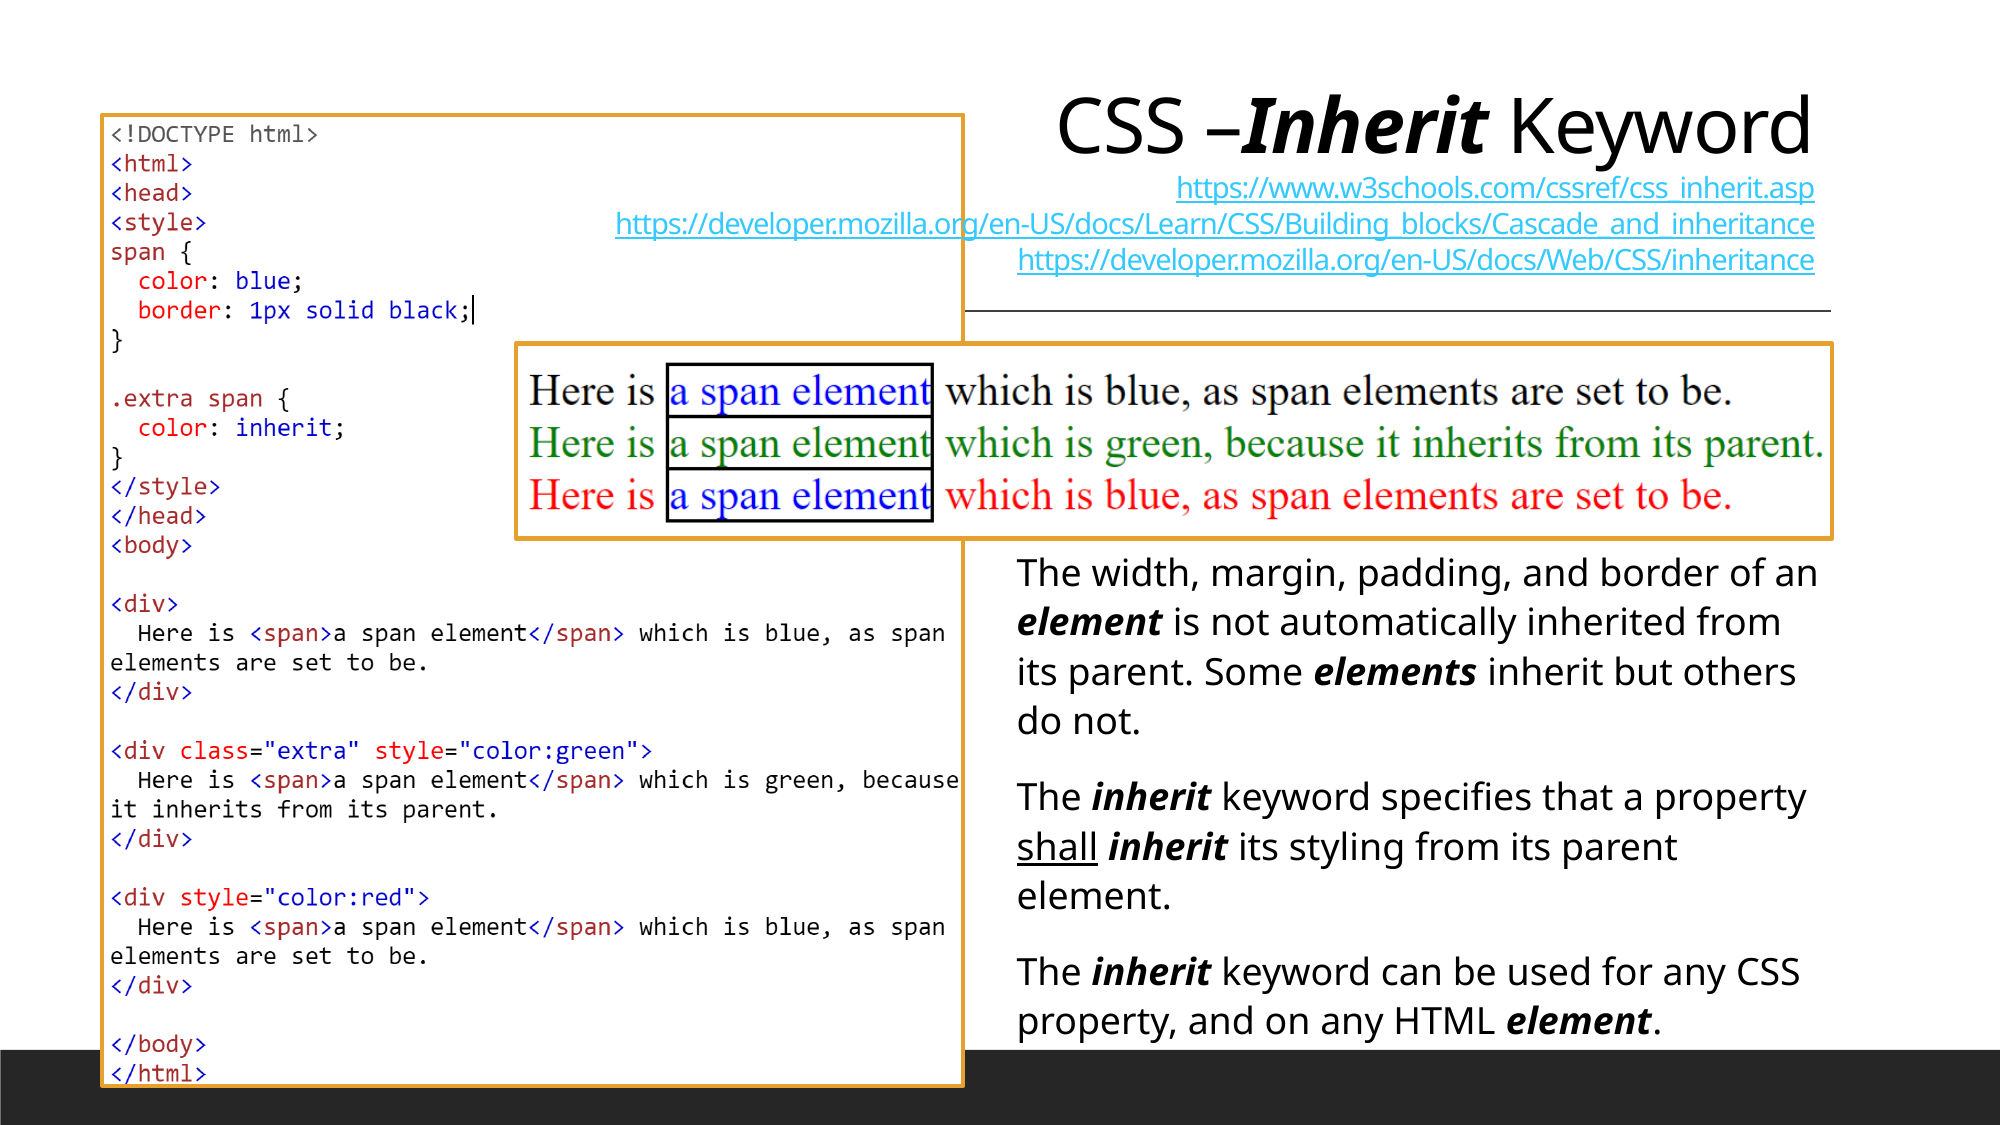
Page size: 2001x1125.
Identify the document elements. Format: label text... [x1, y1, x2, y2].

list The width, margin, padding, and border of an element is not automatically inherited from its parent. Some elements inherit but others do not. The inherit keyword specifies that a property shall inherit its styling from its parent element. The inherit keyword can be used for any CSS property, and on any HTML element. [1016, 544, 1830, 1050]
picture [103, 116, 1831, 1084]
title CSS –Inherit Keyword https://www.w3schools.com/cssref/css_inherit.asp https://developer.mozilla.org/en-US/docs/Learn/CSS/Building_blocks/Cascade_and_inheritance https://developer.mozilla.org/en-US/docs/Web/CSS/inheritance [435, 47, 1830, 285]
